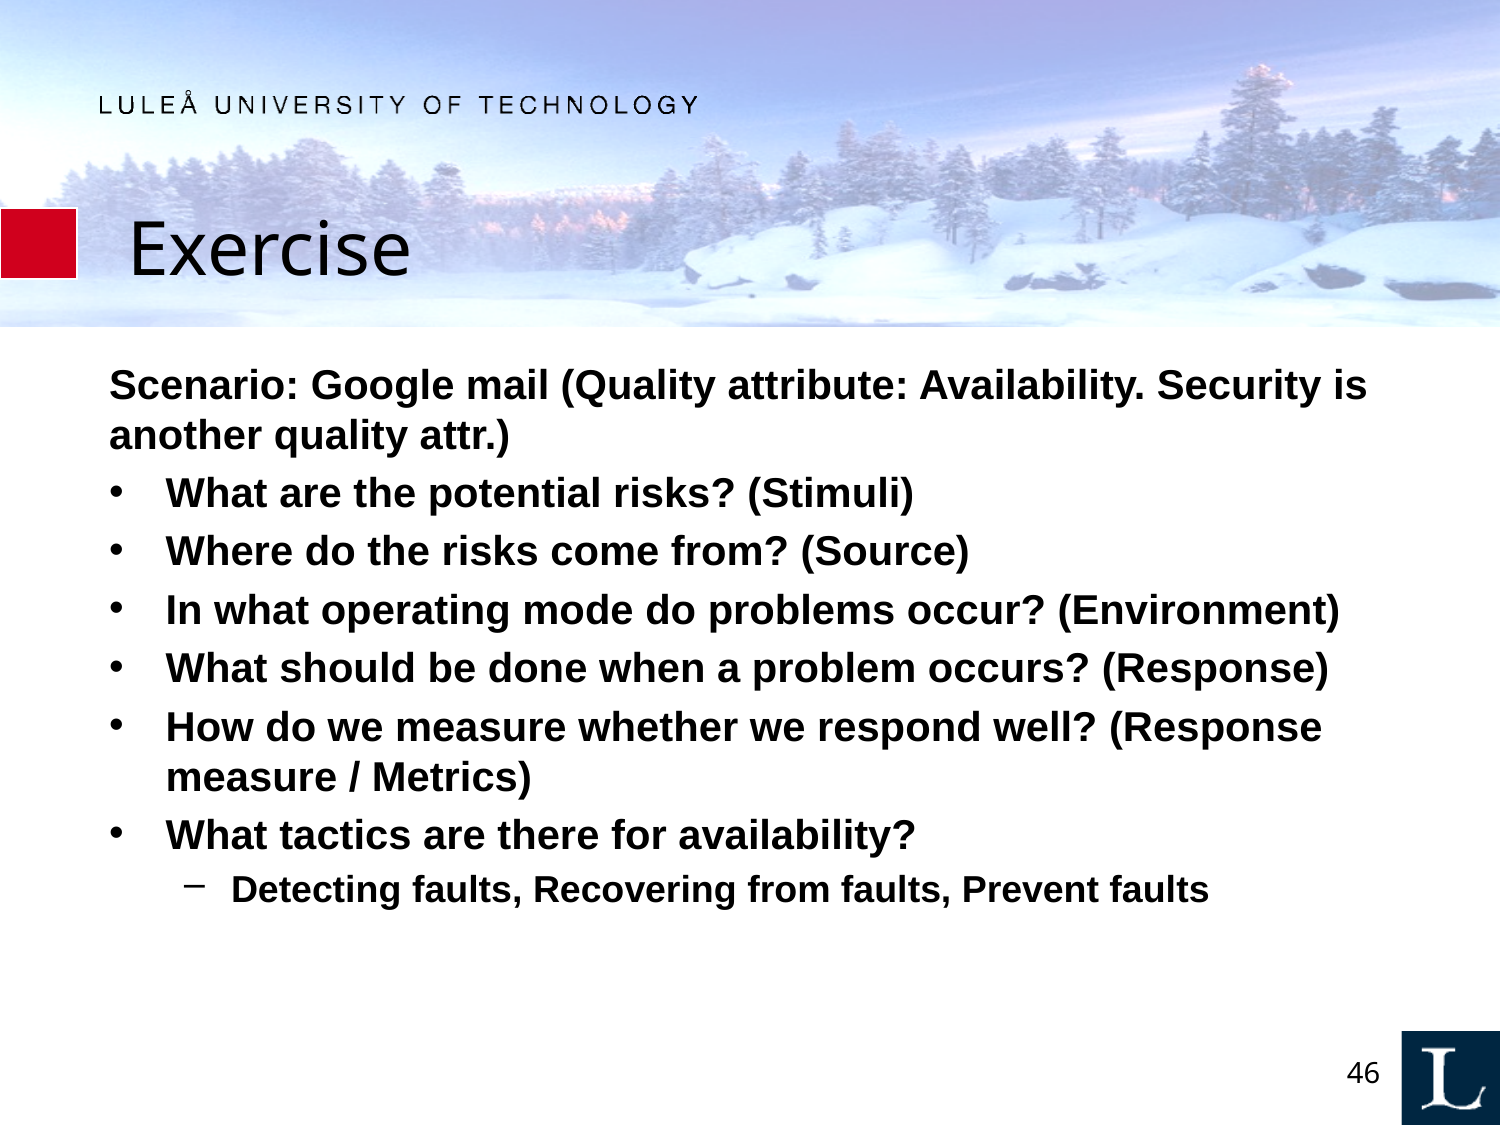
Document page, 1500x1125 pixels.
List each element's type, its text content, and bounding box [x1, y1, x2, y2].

title Exercise [111, 160, 1412, 330]
list Scenario: Google mail (Quality attribute: Availability. Security is another quality attr.) What are the potential risks? (Stimuli) Where do the risks come from? (Source) In what operating mode do problems occur? (Environment) What should be done when a problem occurs? (Response) How do we measure whether we respond well? (Response measure / Metrics) What tactics are there for availability? Detecting faults, Recovering from faults, Prevent faults [94, 350, 1471, 975]
picture [1399, 1031, 1500, 1125]
picture [100, 90, 697, 114]
slide_number 46 [1045, 1046, 1396, 1125]
